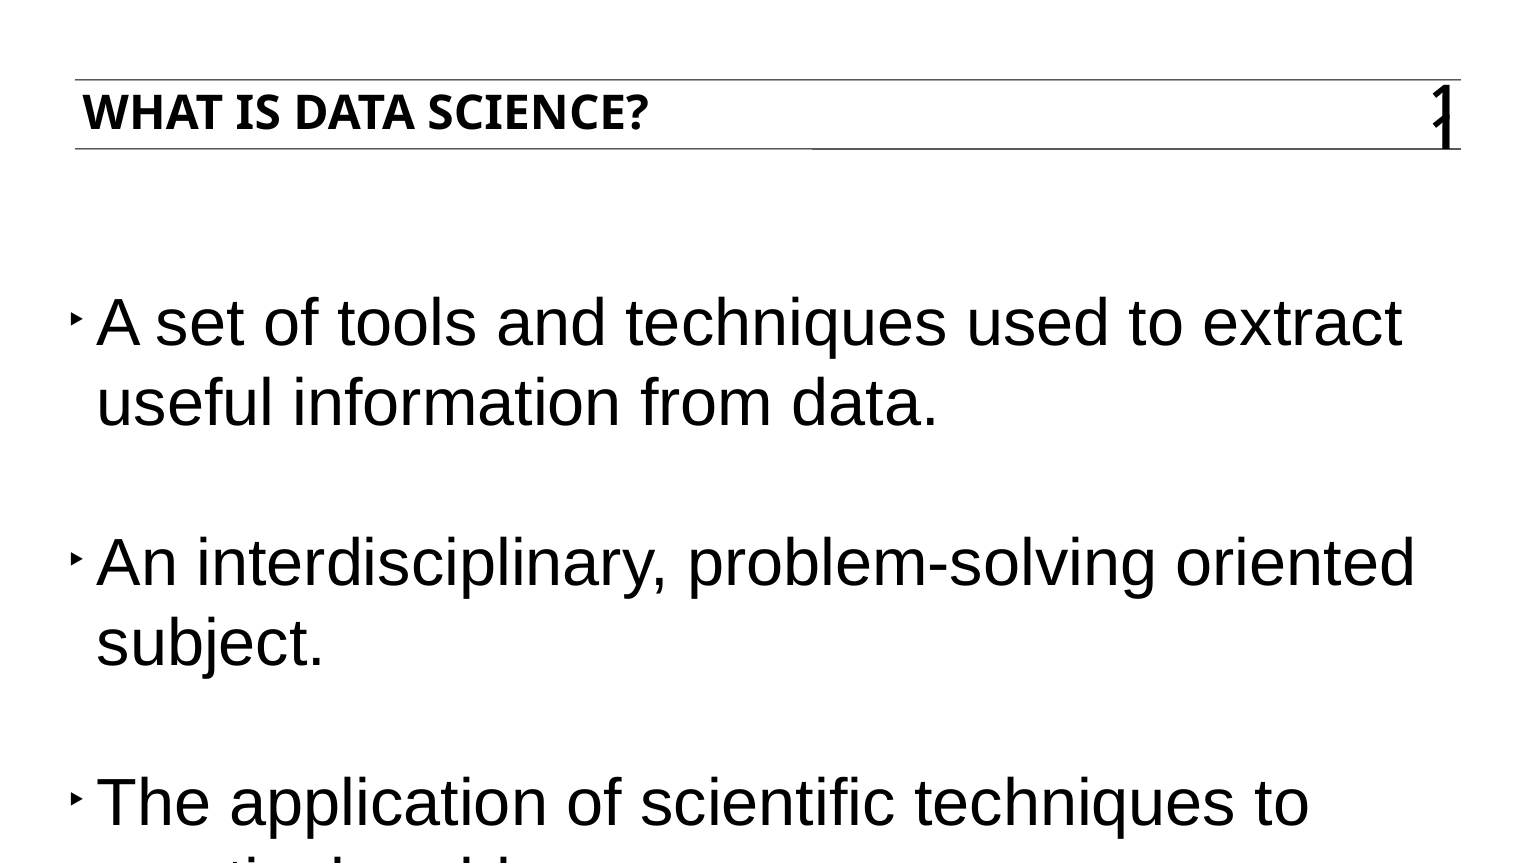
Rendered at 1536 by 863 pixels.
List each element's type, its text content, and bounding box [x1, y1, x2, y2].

slide_number 11 [1419, 86, 1461, 138]
list What is DATA SCIENCE? [67, 81, 1118, 132]
subtitle A set of tools and techniques used to extract useful information from data. An interdisciplinary, problem-solving oriented subject. The application of scientific techniques to practical problems. A rapidly growing field. [67, 193, 1431, 782]
